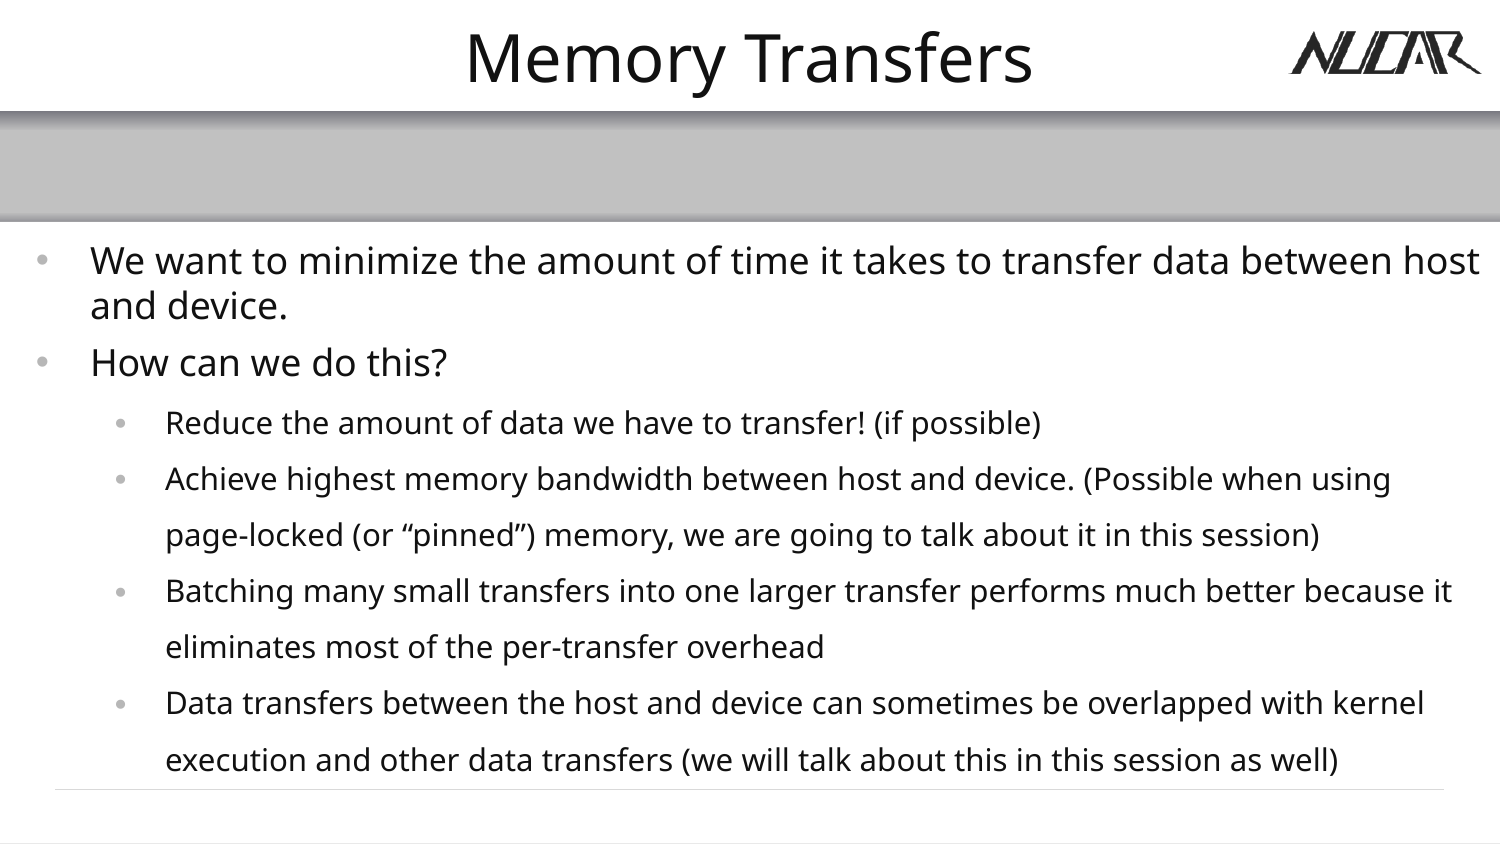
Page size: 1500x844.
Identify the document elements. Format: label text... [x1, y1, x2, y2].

list We want to minimize the amount of time it takes to transfer data between host and device. How can we do this? Reduce the amount of data we have to transfer! (if possible) Achieve highest memory bandwidth between host and device. (Possible when using page-locked (or “pinned”) memory, we are going to talk about it in this session) Batching many small transfers into one larger transfer performs much better because it eliminates most of the per-transfer overhead Data transfers between the host and device can sometimes be overlapped with kernel execution and other data transfers (we will talk about this in this session as well) [0, 221, 1500, 735]
title Memory Transfers [97, 0, 1403, 111]
